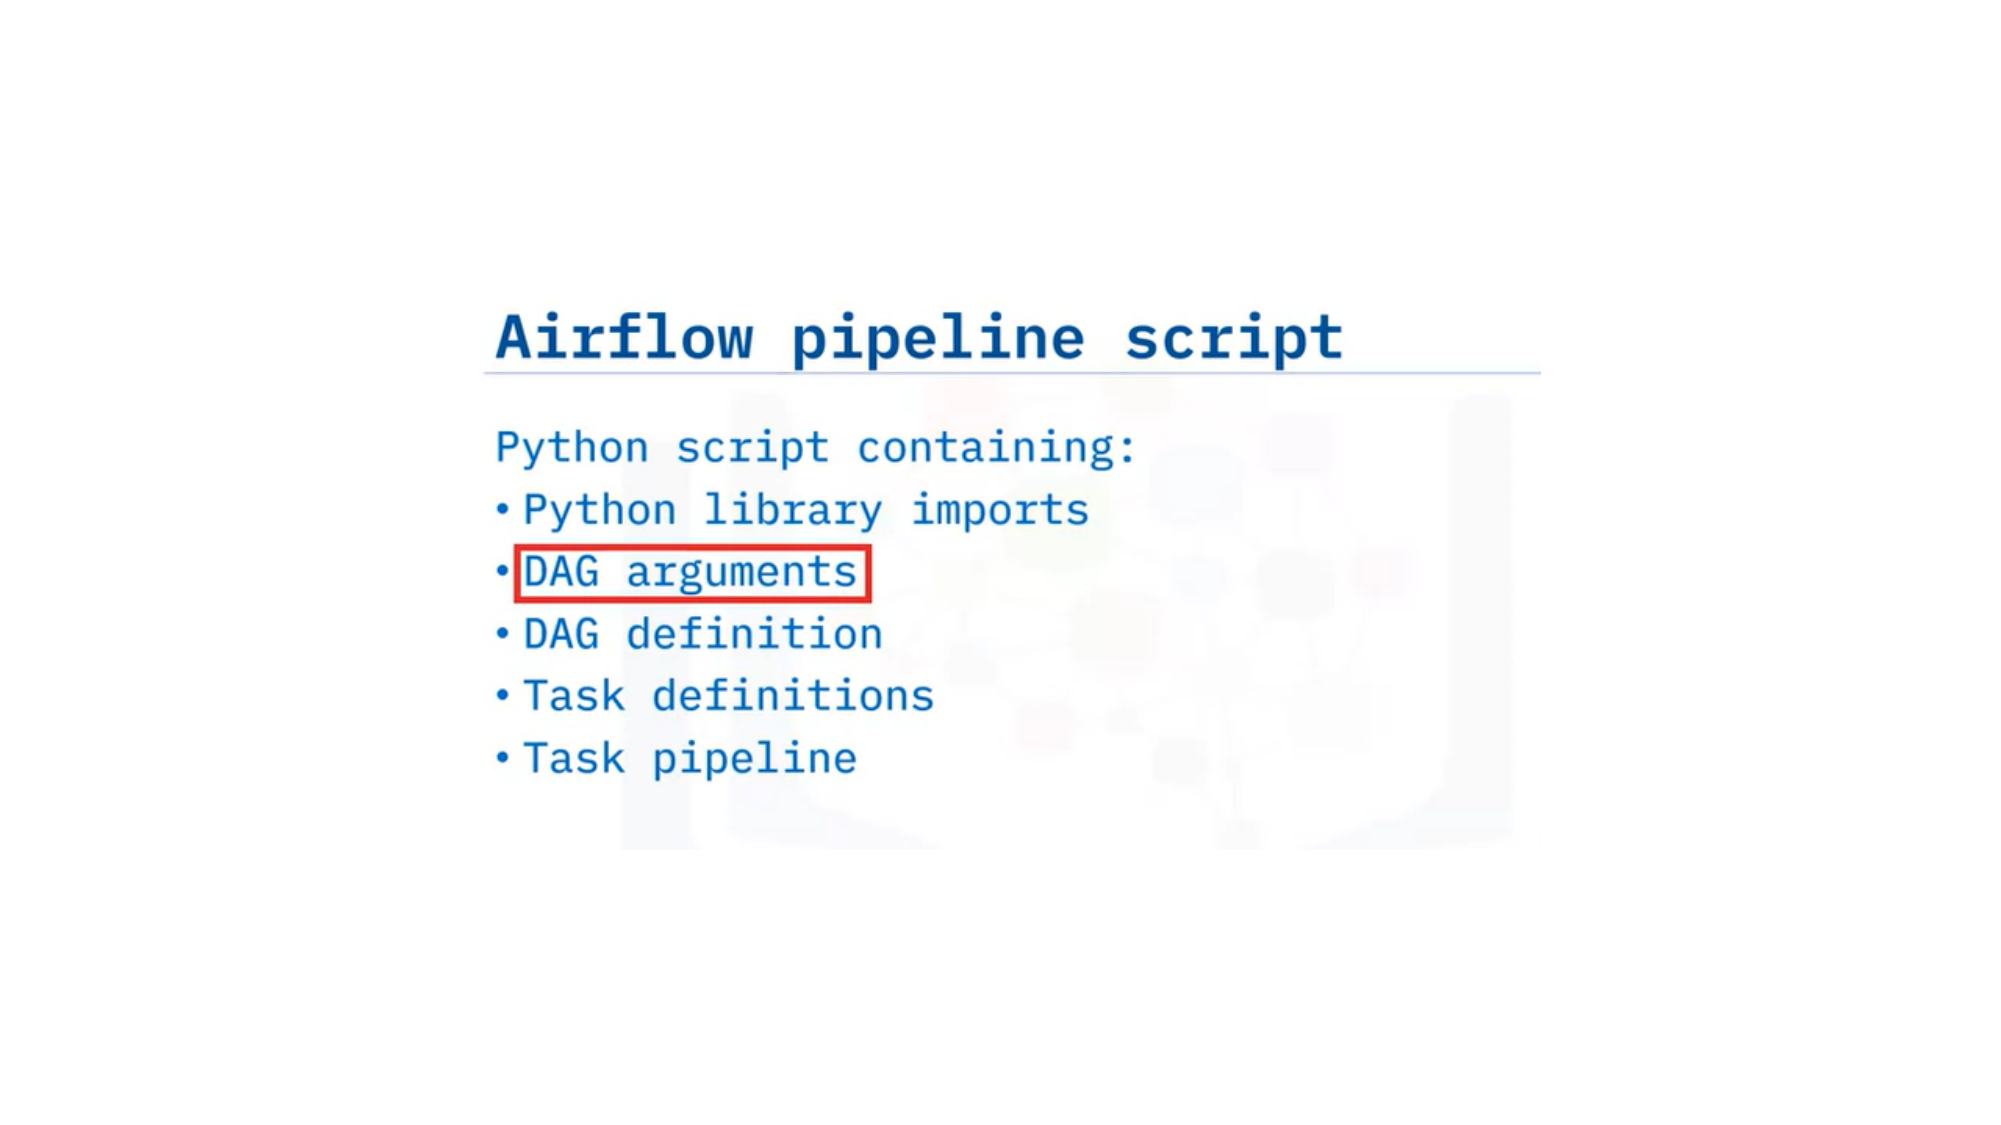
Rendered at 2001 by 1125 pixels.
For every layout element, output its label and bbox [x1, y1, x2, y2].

picture [459, 275, 1541, 850]
